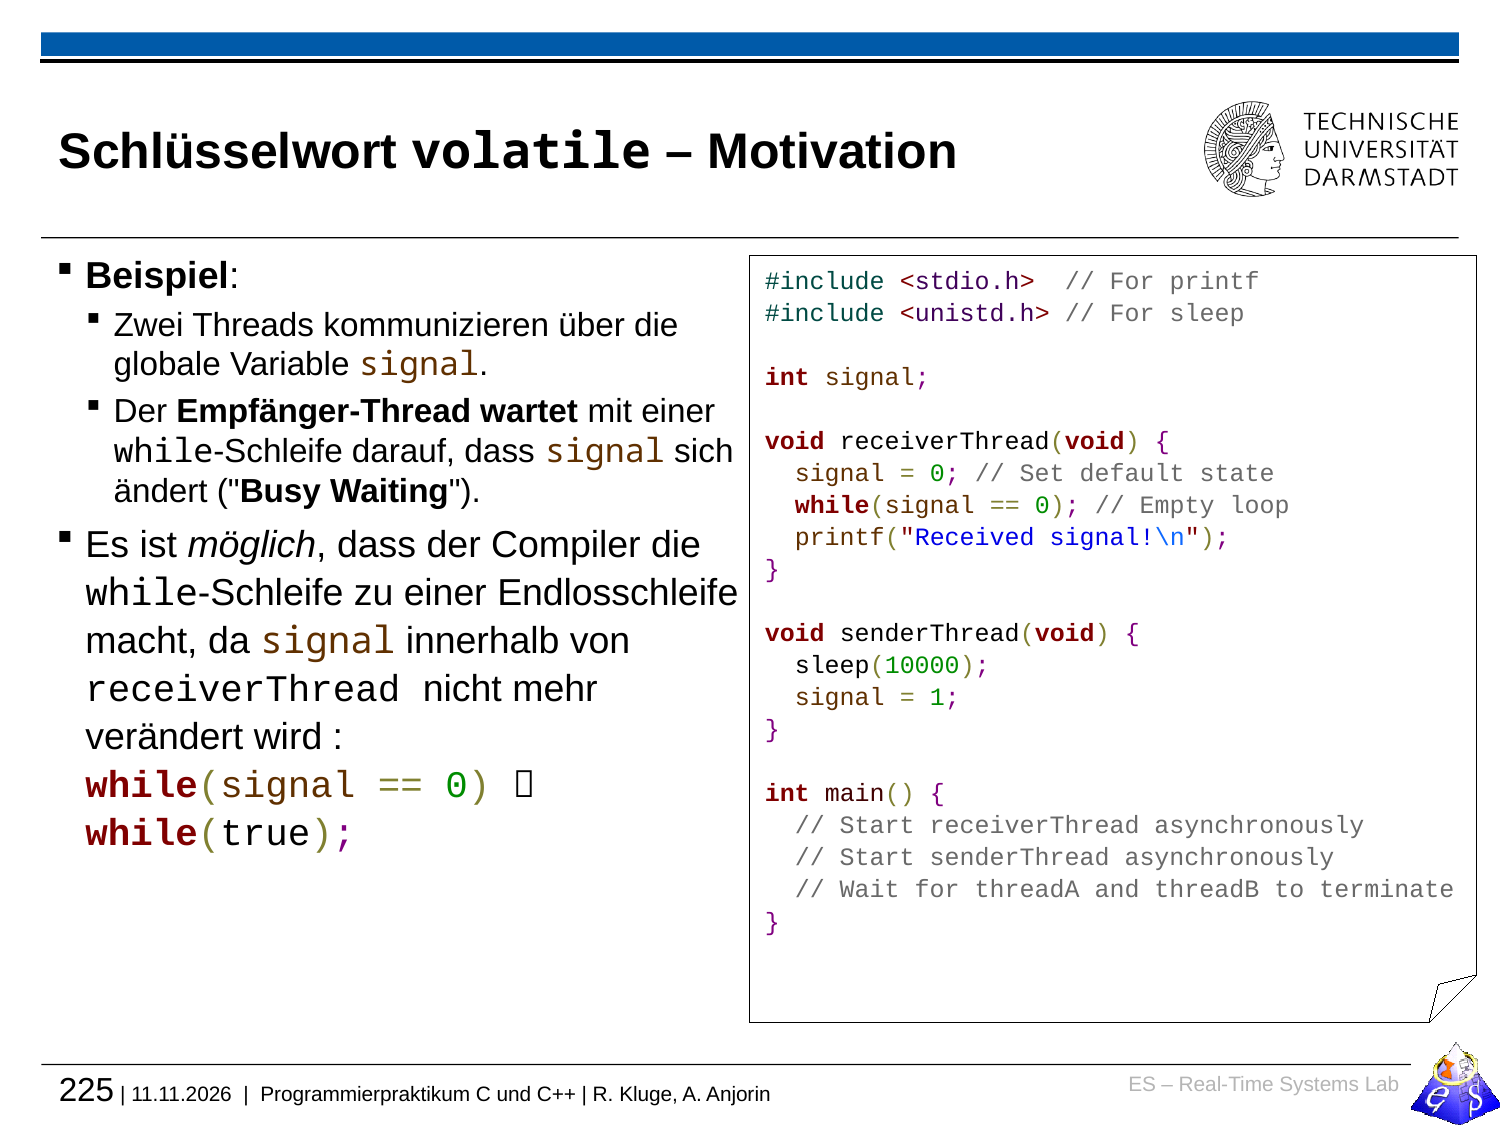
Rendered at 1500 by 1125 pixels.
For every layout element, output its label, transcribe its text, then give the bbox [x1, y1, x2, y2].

text_box #include <stdio.h> // For printf #include <unistd.h> // For sleep int signal; void receiverThread(void) { signal = 0; // Set default state while(signal == 0); // Empty loop printf("Received signal!\n"); } void senderThread(void) { sleep(10000); signal = 1; } int main() { // Start receiverThread asynchronously // Start senderThread asynchronously // Wait for threadA and threadB to terminate } [749, 255, 1477, 1023]
title Schlüsselwort volatile – Motivation [58, 80, 1187, 218]
picture [1411, 1041, 1500, 1125]
list Beispiel: Zwei Threads kommunizieren über die globale Variable signal. Der Empfänger-Thread wartet mit einer while-Schleife darauf, dass signal sich ändert ("Busy Waiting"). Es ist möglich, dass der Compiler die while-Schleife zu einer Endlosschleife macht, da signal innerhalb von receiverThread nicht mehr verändert wird : while(signal == 0)  while(true); [41, 243, 774, 1024]
picture [1187, 84, 1483, 214]
